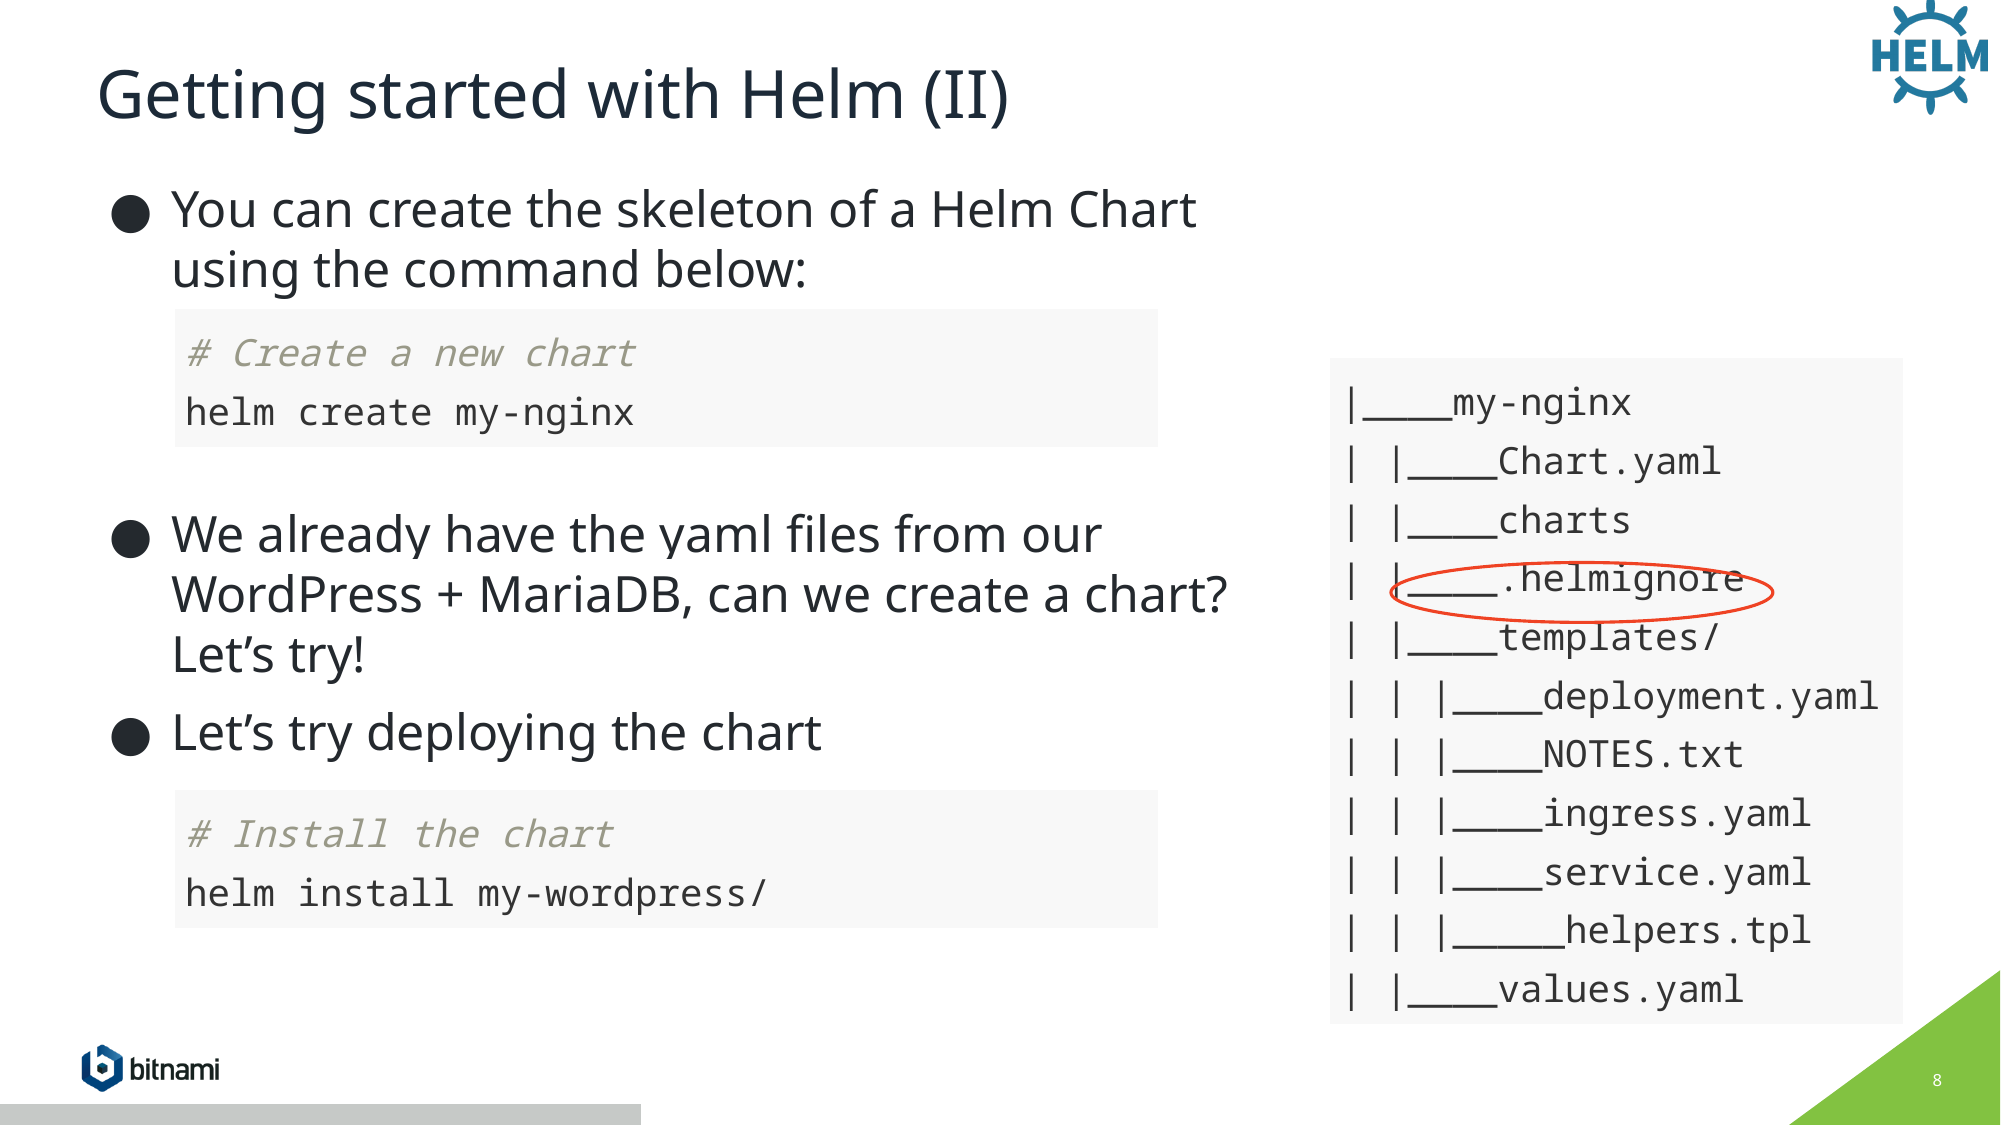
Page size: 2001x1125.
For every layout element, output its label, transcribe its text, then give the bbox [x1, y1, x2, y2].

table_header # Install the chart helm install my-wordpress/ [175, 790, 1158, 928]
text_box [1390, 562, 1773, 623]
text_box You can create the skeleton of a Helm Chart using the command below: [81, 167, 1289, 309]
text_box Let’s try deploying the chart [81, 670, 1198, 791]
text_box [0, 1104, 641, 1125]
title Getting started with Helm (II) [81, 46, 1922, 147]
picture [1871, 0, 1989, 116]
table_header |____my-nginx | |____Chart.yaml | |____charts | |____.helmignore | |____templates/ | | |____deployment.yaml | | |____NOTES.txt | | |____ingress.yaml | | |____service.yaml | | |_____helpers.tpl | |____values.yaml [1330, 358, 1903, 1024]
slide_number ‹#› [1902, 1051, 1958, 1111]
table_header # Create a new chart helm create my-nginx [175, 309, 1158, 447]
text_box We already have the yaml files from our WordPress + MariaDB, can we create a chart? Let’s try! [81, 521, 1289, 664]
picture [75, 1040, 225, 1096]
